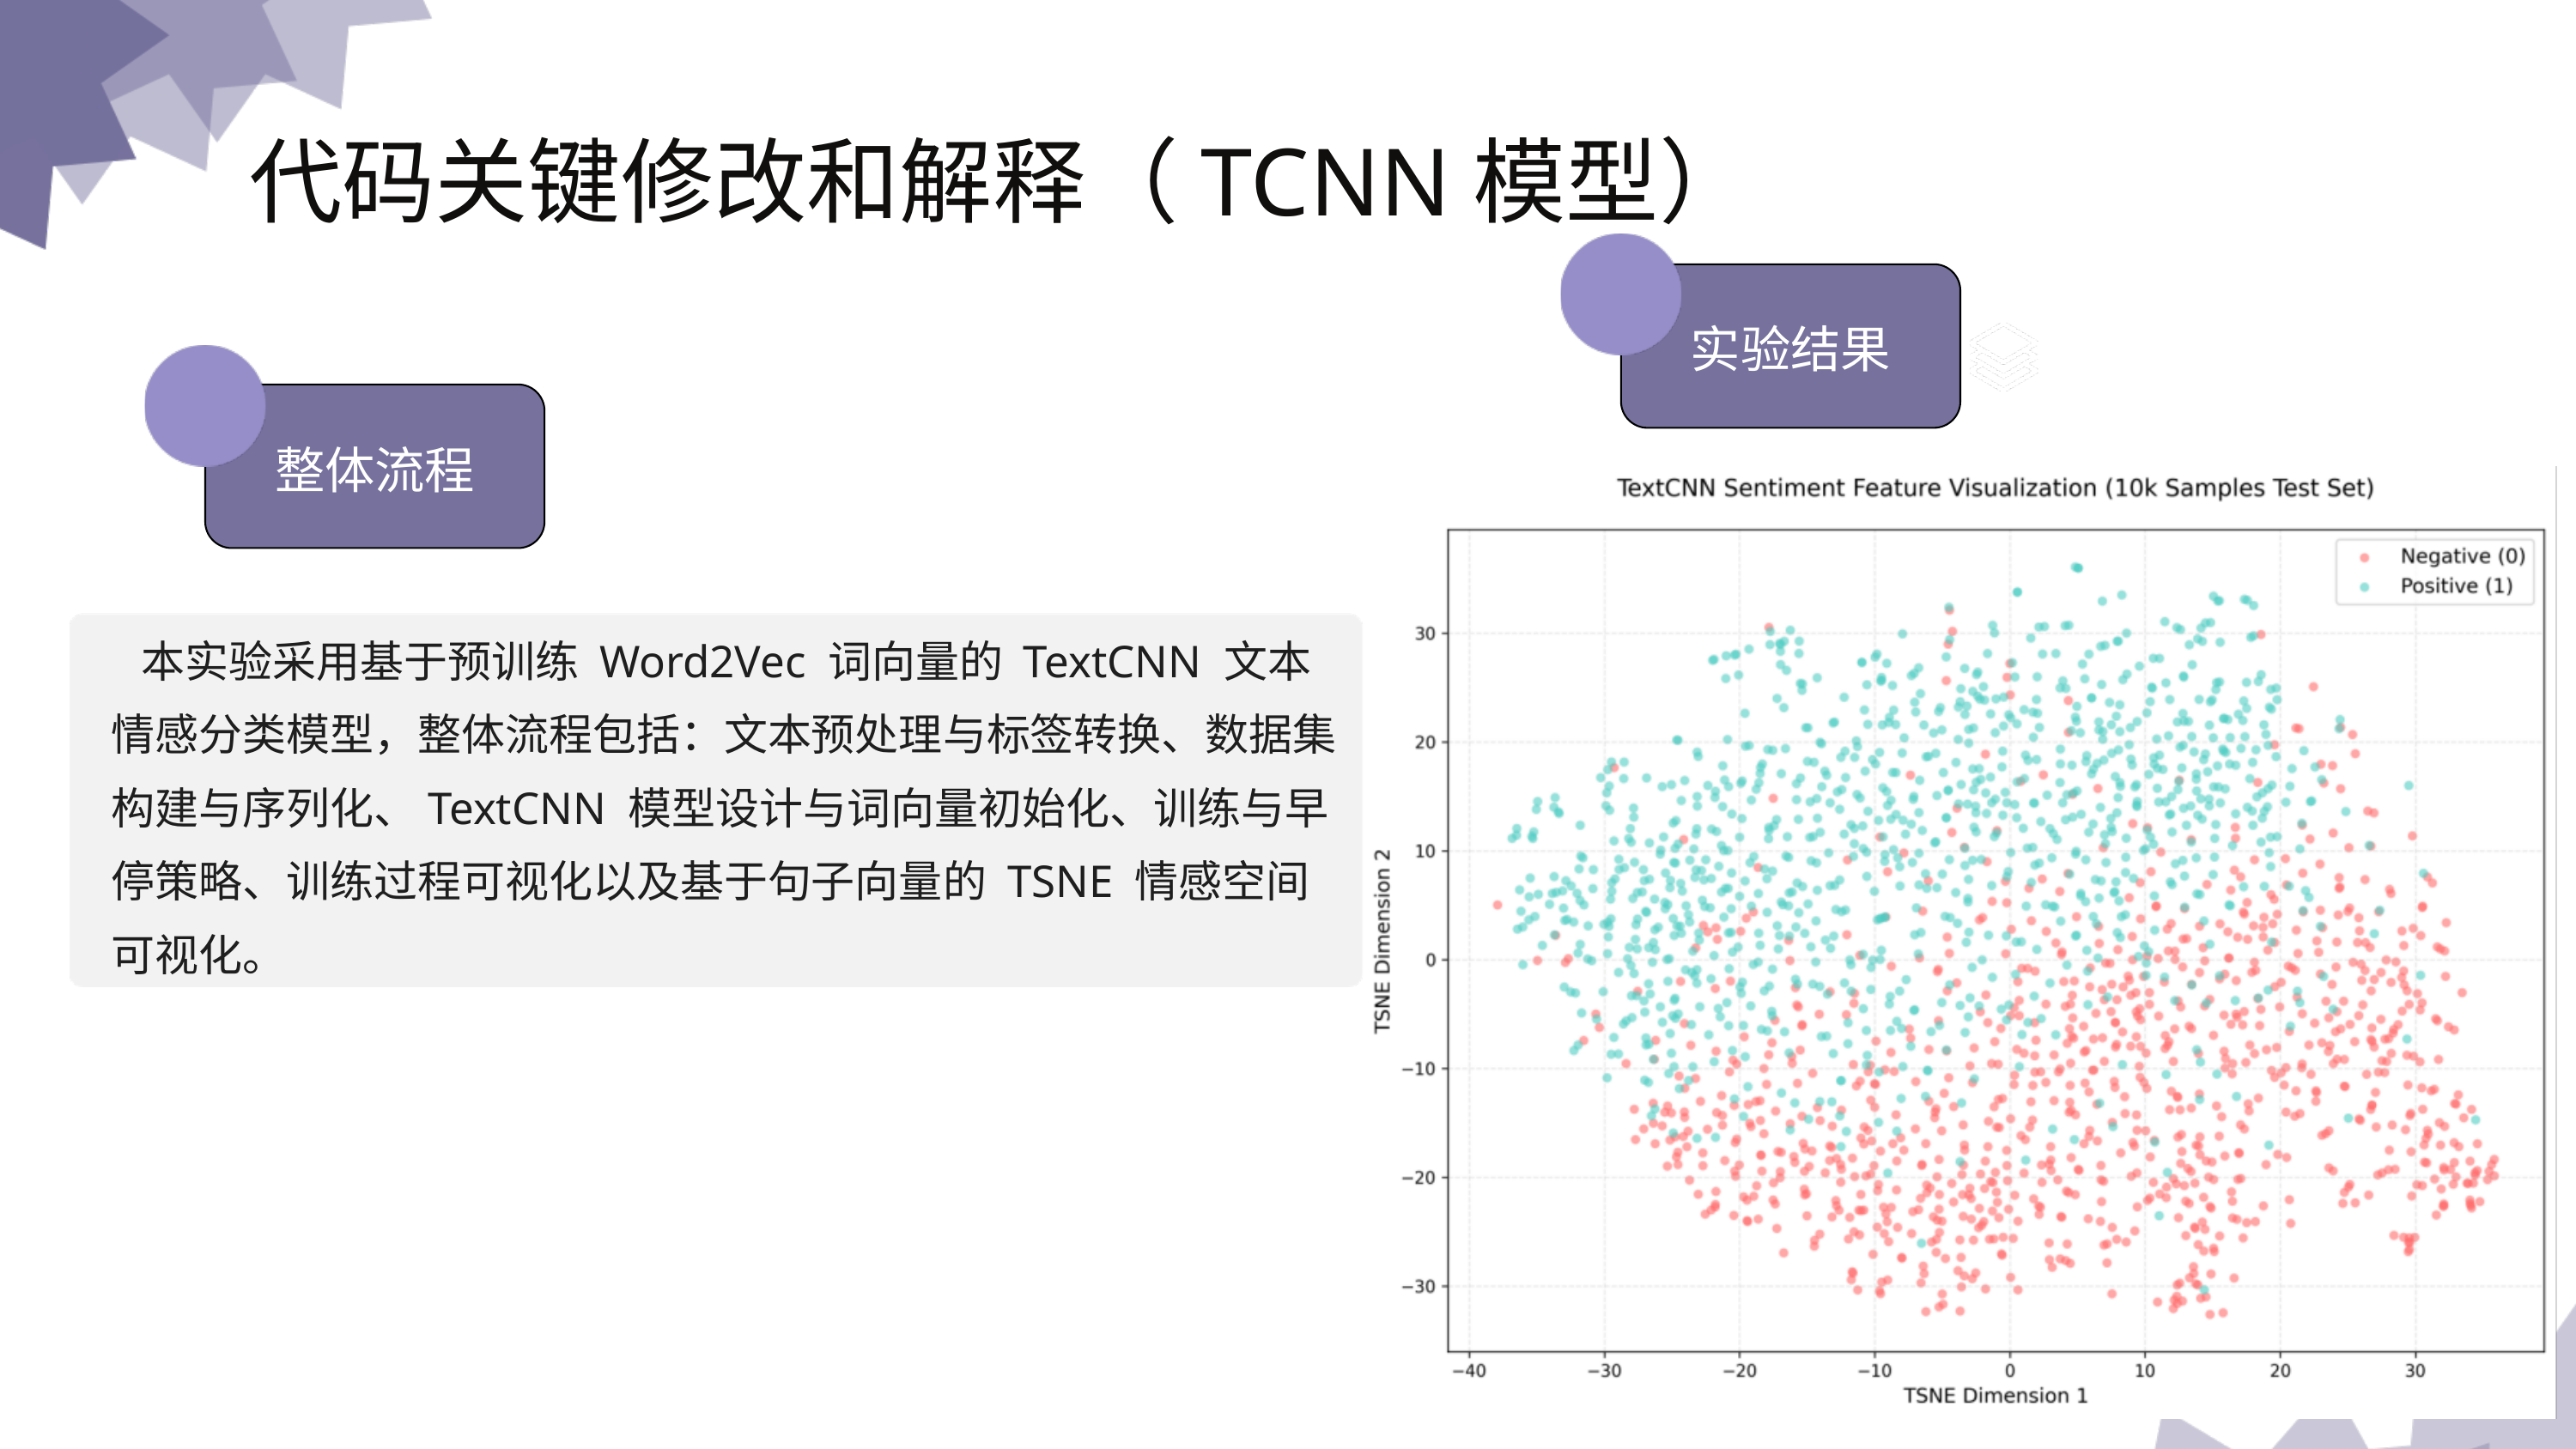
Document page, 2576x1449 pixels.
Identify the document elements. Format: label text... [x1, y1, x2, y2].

text_box [0, 0, 465, 284]
text_box [1969, 322, 2038, 392]
text_box [1363, 466, 2558, 1419]
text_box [1620, 244, 1961, 447]
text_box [204, 365, 545, 568]
text_box [1560, 233, 1682, 355]
text_box [1863, 1275, 2576, 1449]
text_box [69, 604, 1363, 987]
text_box [144, 345, 266, 467]
text_box 本实验采用基于预训练 Word2Vec 词向量的 TextCNN 文本情感分类模型，整体流程包括：文本预处理与标签转换、数据集构建与序列化、TextCNN 模型设计与词向量初始化、训练与早停策略、训练过程可视化以及基于句子向量的 TSNE 情感空间可视化。 [111, 612, 1341, 1028]
text_box 代码关键修改和解释（TCNN模型） [249, 123, 2389, 347]
